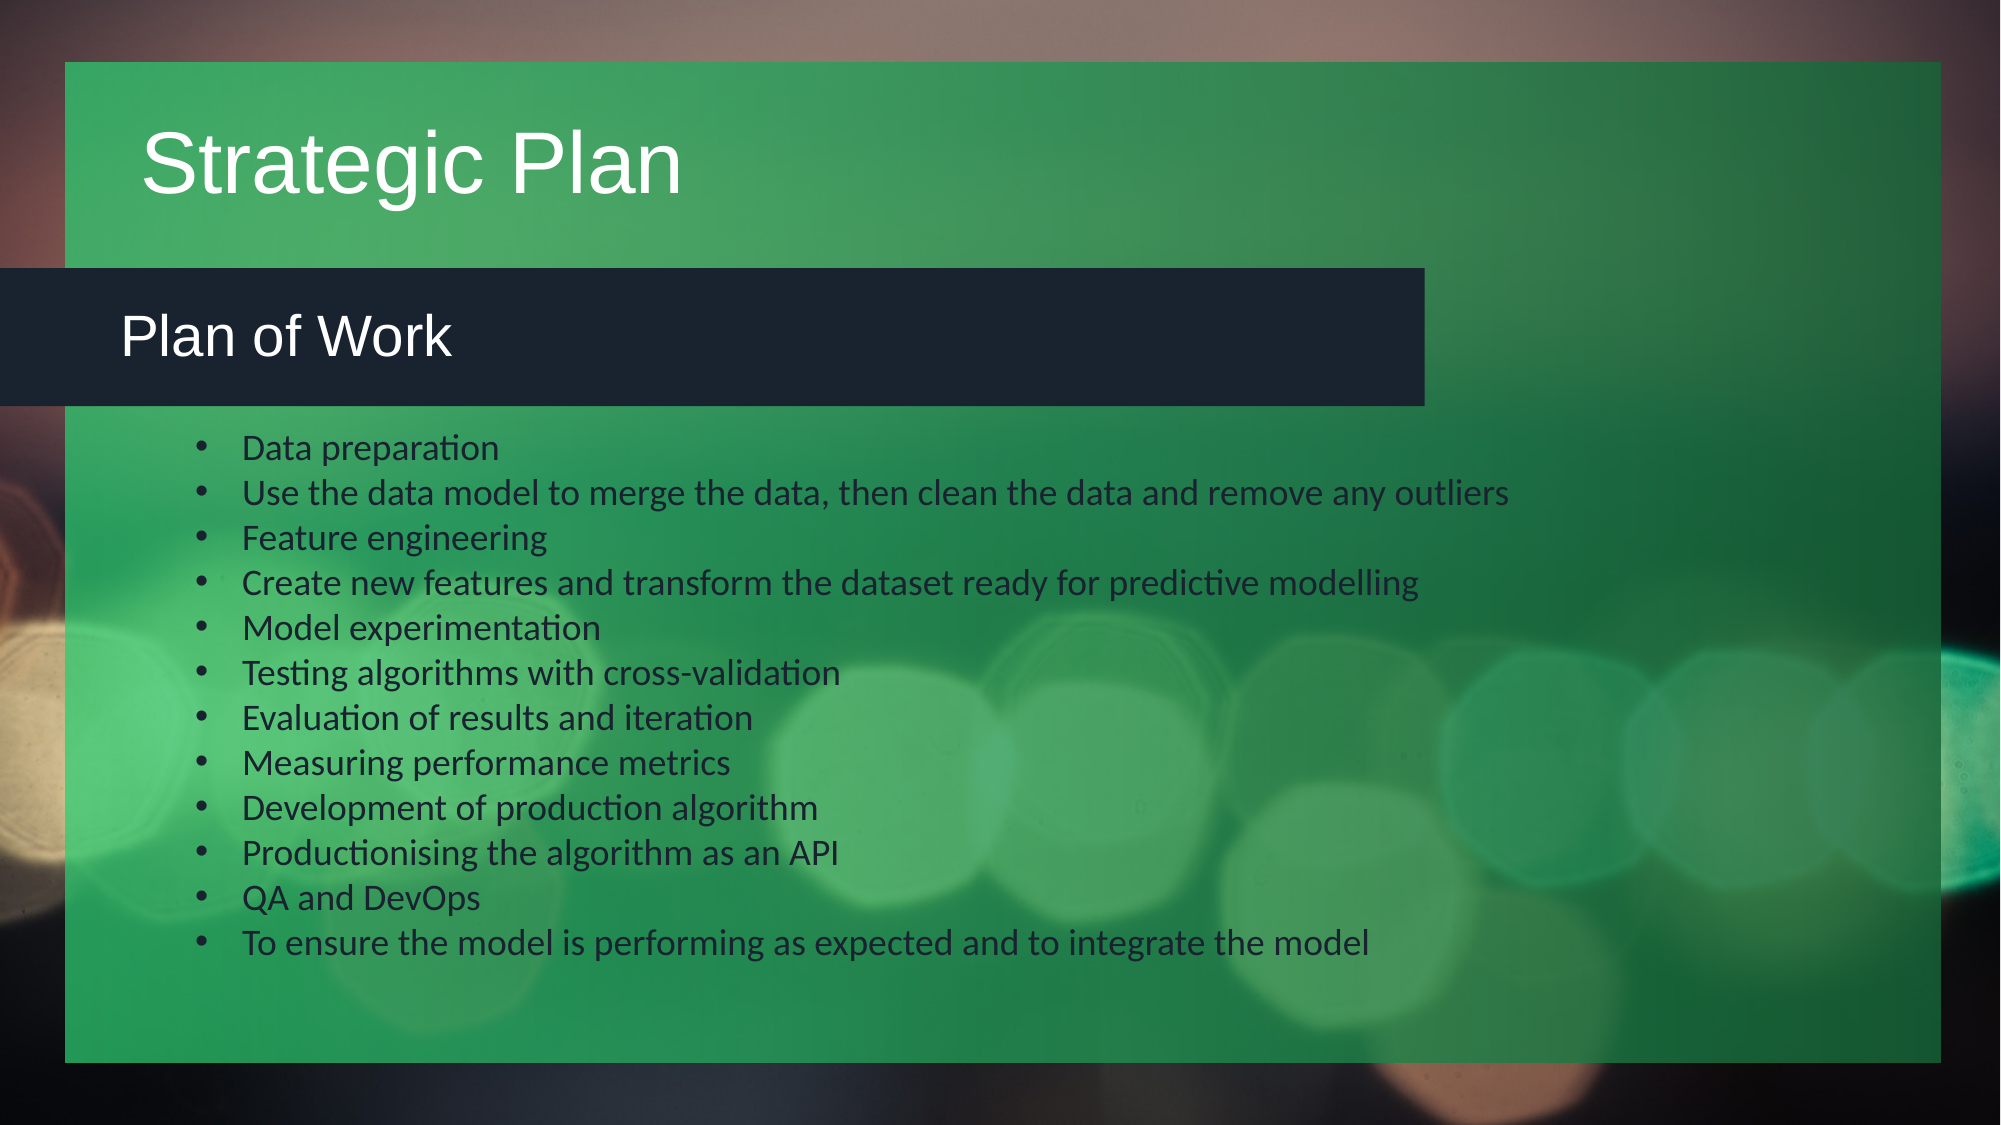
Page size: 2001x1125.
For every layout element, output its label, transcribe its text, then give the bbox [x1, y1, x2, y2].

text_box Data preparation Use the data model to merge the data, then clean the data and remove any outliers Feature engineering Create new features and transform the dataset ready for predictive modelling Model experimentation Testing algorithms with cross-validation Evaluation of results and iteration Measuring performance metrics Development of production algorithm Productionising the algorithm as an API QA and DevOps To ensure the model is performing as expected and to integrate the model [180, 415, 1579, 971]
picture [0, 0, 2001, 1125]
title Strategic Plan [87, 117, 1682, 214]
subtitle Plan of Work [0, 268, 1425, 407]
